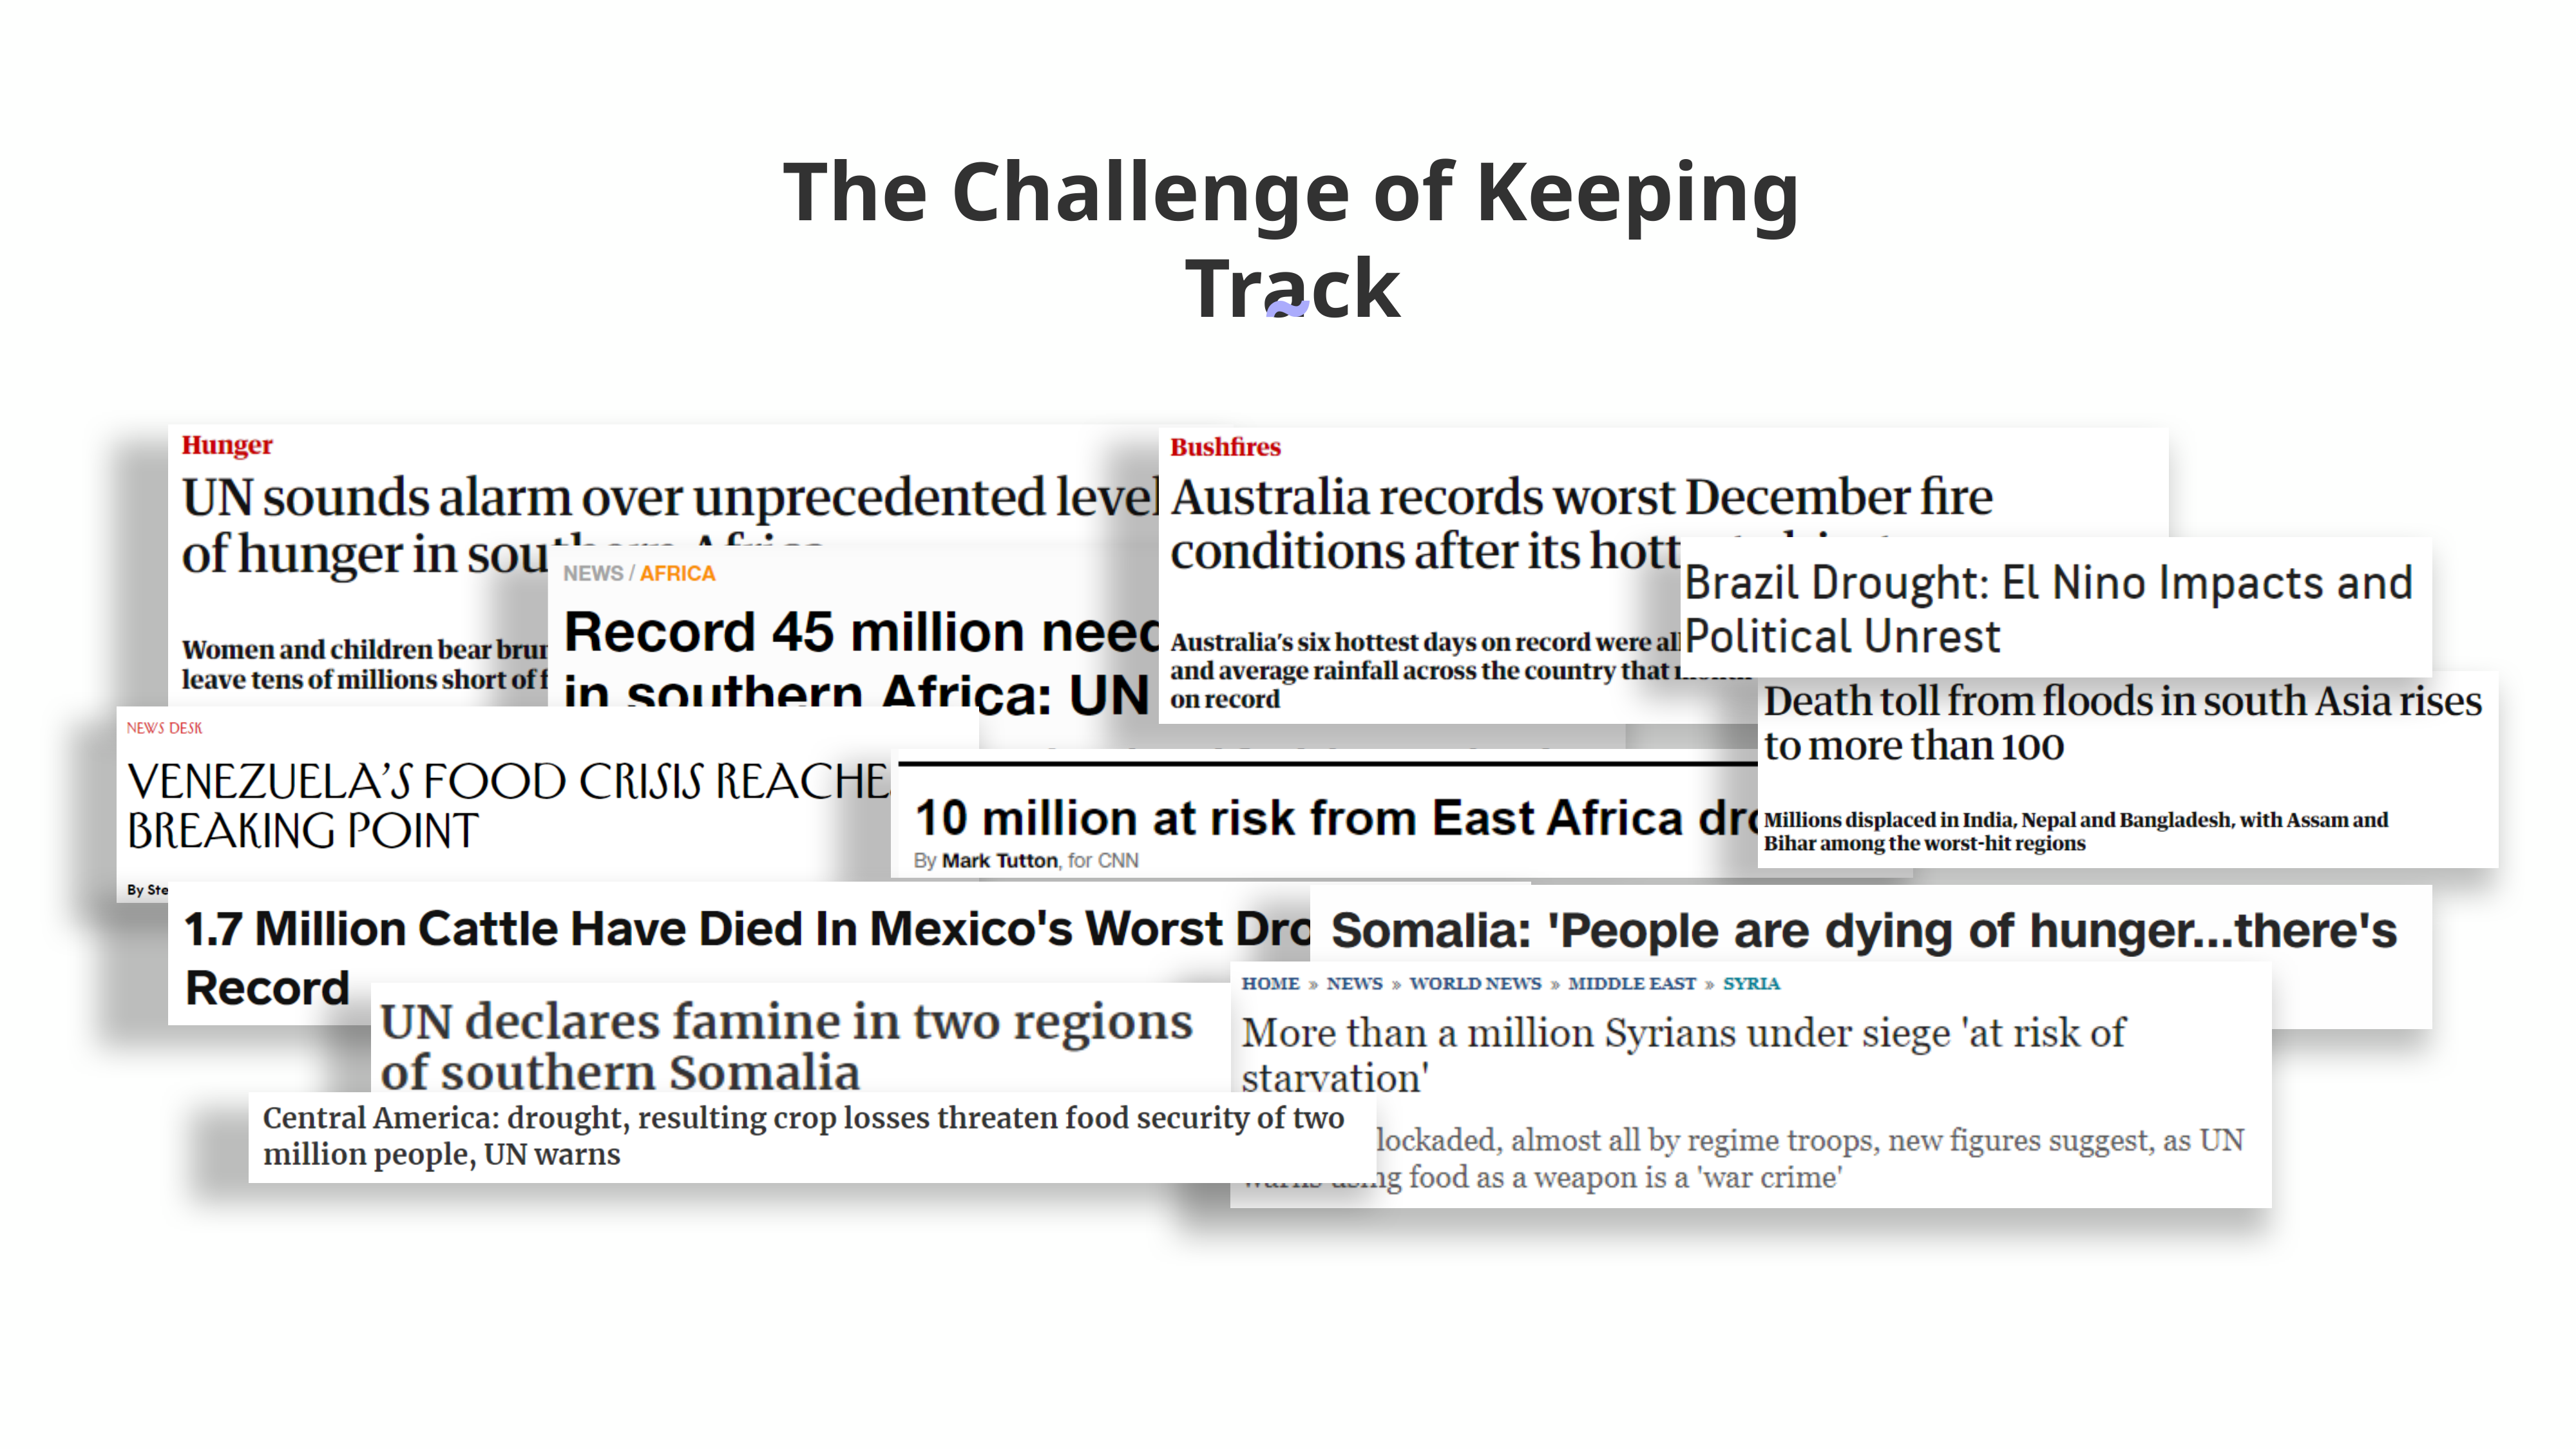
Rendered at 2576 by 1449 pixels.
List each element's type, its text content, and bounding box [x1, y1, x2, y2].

text_box ˜ [1230, 270, 1345, 409]
text_box The Challenge of Keeping Track [658, 135, 1928, 338]
picture [117, 424, 2499, 1208]
